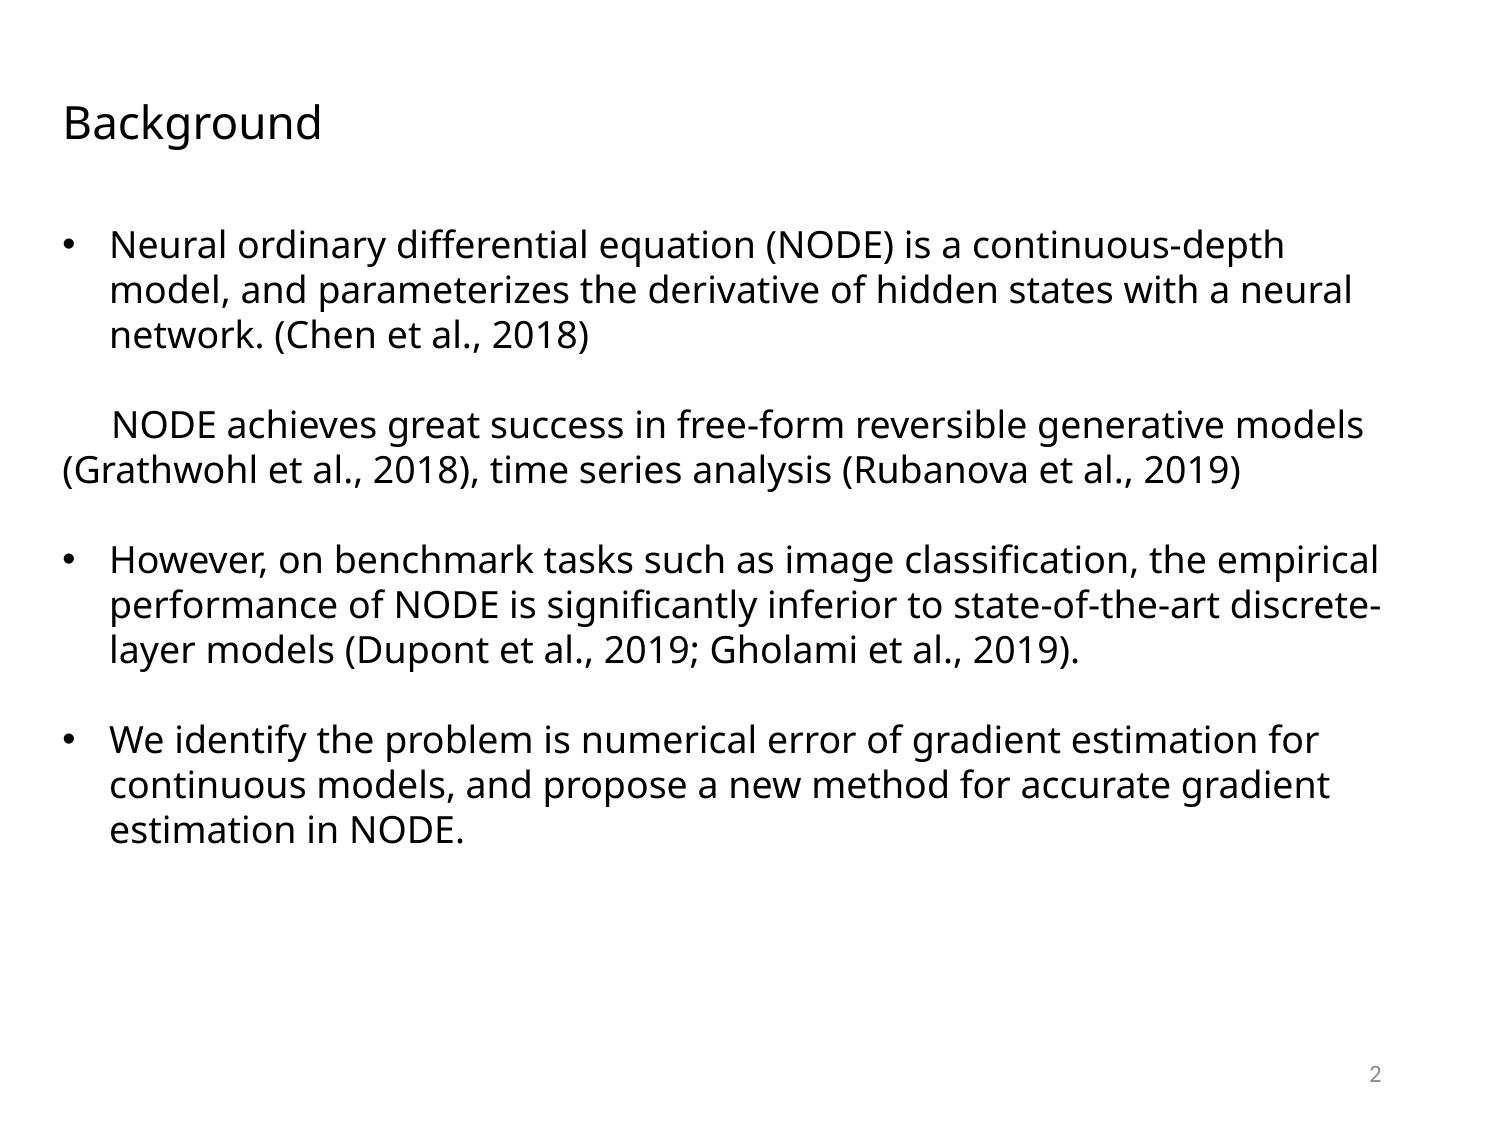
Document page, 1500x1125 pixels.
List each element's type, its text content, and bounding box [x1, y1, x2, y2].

text_box Neural ordinary differential equation (NODE) is a continuous-depth model, and parameterizes the derivative of hidden states with a neural network. (Chen et al., 2018) NODE achieves great success in free-form reversible generative models (Grathwohl et al., 2018), time series analysis (Rubanova et al., 2019) However, on benchmark tasks such as image classification, the empirical performance of NODE is significantly inferior to state-of-the-art discrete-layer models (Dupont et al., 2019; Gholami et al., 2019). We identify the problem is numerical error of gradient estimation for continuous models, and propose a new method for accurate gradient estimation in NODE. [47, 214, 1400, 904]
text_box Background [47, 86, 1500, 156]
slide_number 2 [1059, 1042, 1397, 1103]
